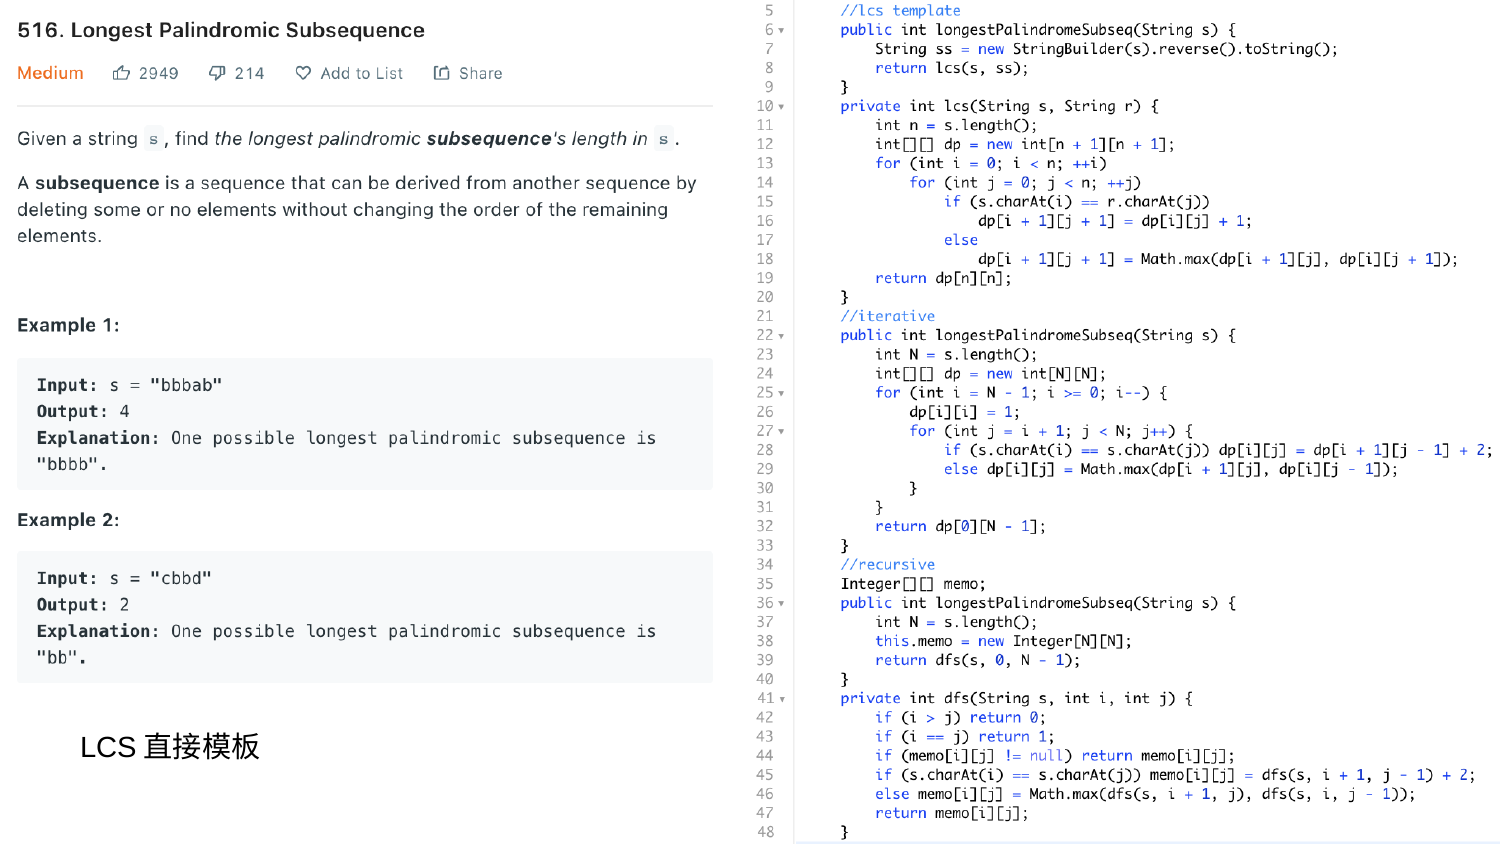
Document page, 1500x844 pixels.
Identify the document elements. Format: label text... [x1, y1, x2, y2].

picture [0, 0, 726, 702]
picture [749, 0, 1500, 844]
text_box LCS直接模板 [64, 713, 633, 779]
